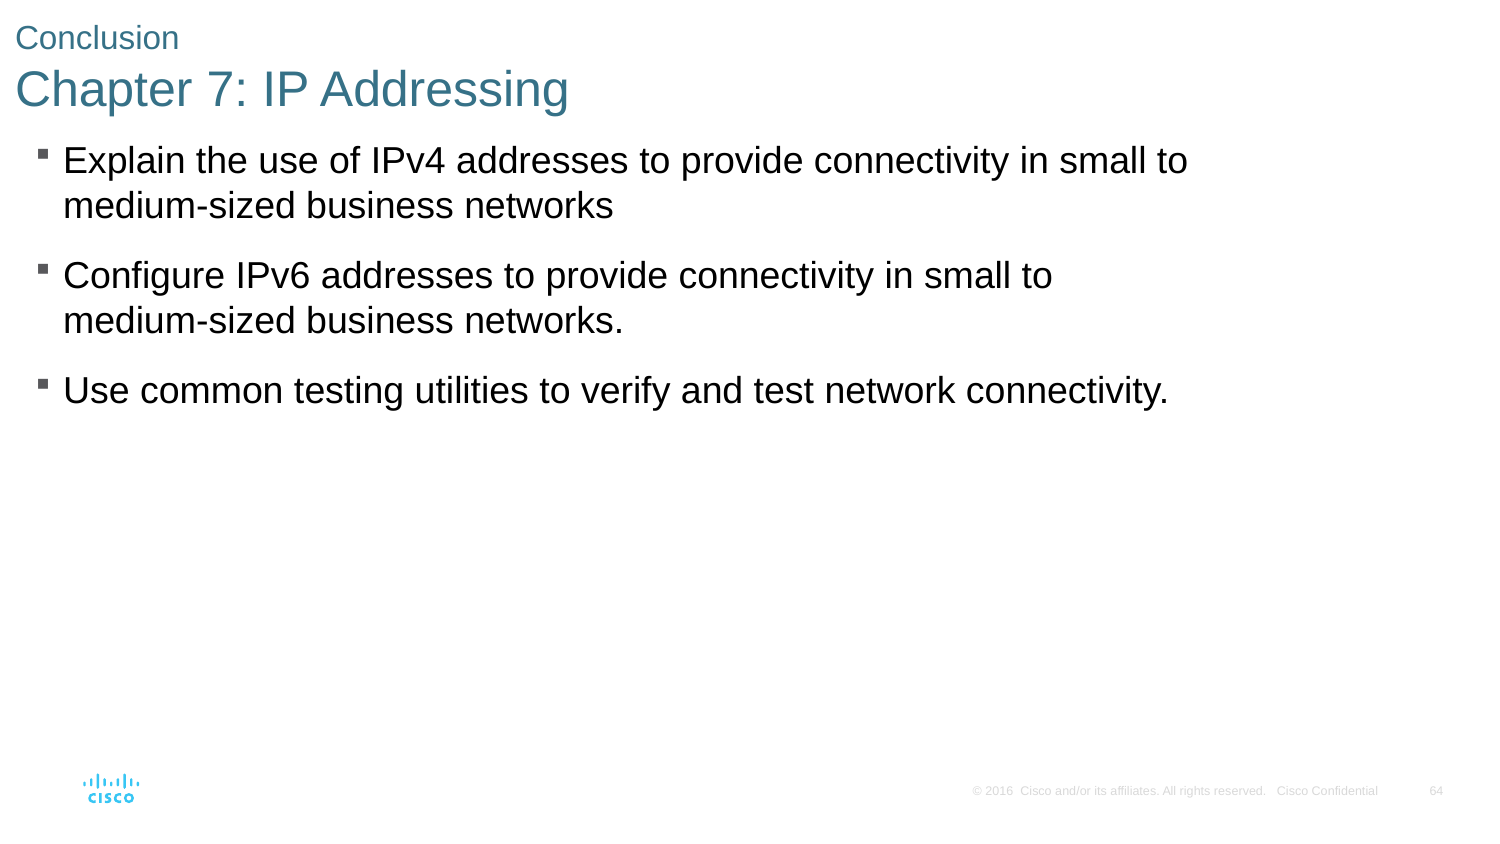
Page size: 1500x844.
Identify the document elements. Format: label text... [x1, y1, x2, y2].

list Explain the use of IPv4 addresses to provide connectivity in small to medium-sized business networks Configure IPv6 addresses to provide connectivity in small to medium-sized business networks. Use common testing utilities to verify and test network connectivity. [20, 128, 1225, 630]
title Conclusion Chapter 7: IP Addressing [0, 4, 1500, 129]
